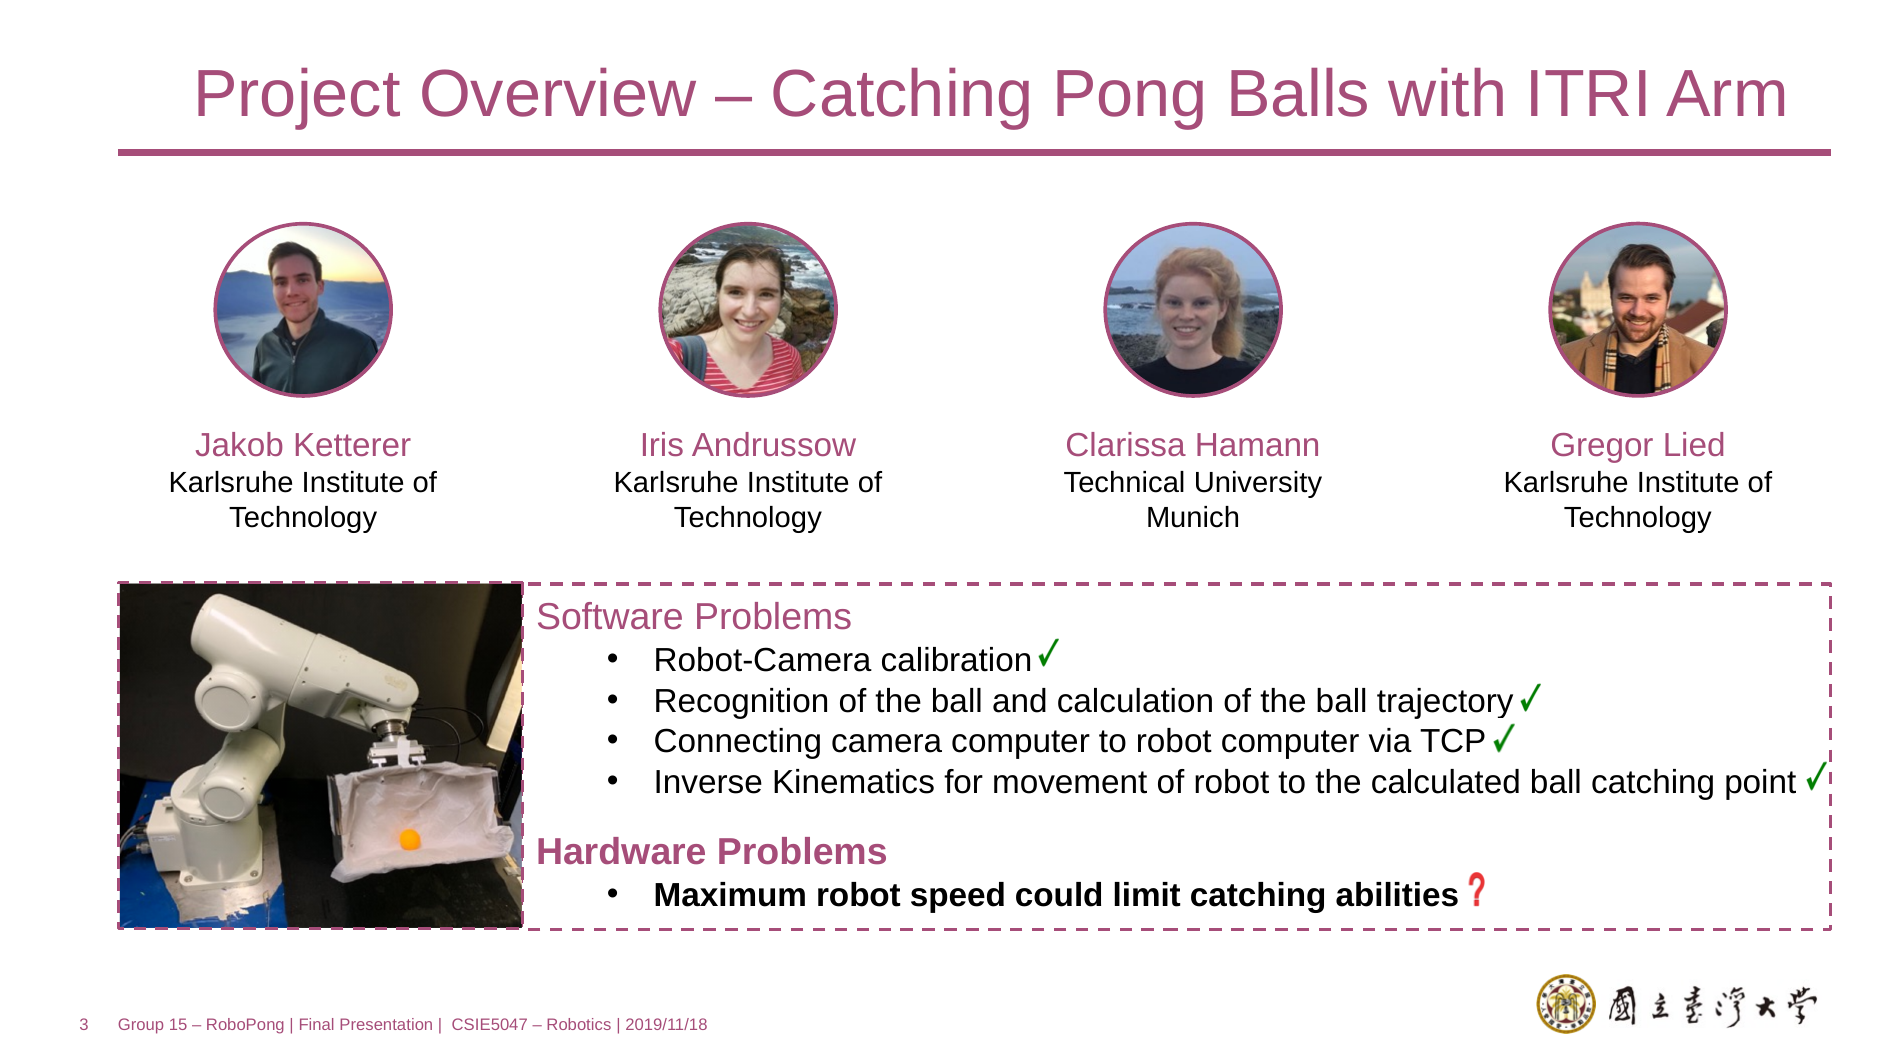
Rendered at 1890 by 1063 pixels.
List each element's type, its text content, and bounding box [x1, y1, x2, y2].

picture [1601, 979, 1824, 1029]
picture [1104, 223, 1282, 397]
text_box Gregor Lied Karlsruhe Institute of Technology [1455, 415, 1822, 539]
picture [659, 223, 837, 397]
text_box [520, 583, 1831, 930]
text_box Iris Andrussow Karlsruhe Institute of Technology [565, 416, 932, 539]
slide_number 3 [29, 1013, 89, 1034]
picture [1549, 223, 1727, 397]
picture [120, 554, 520, 957]
text_box Clarissa Hamann Technical University Munich [1010, 415, 1377, 539]
text_box Jakob Ketterer Karlsruhe Institute of Technology [120, 416, 487, 539]
picture [214, 223, 392, 397]
picture [1536, 974, 1596, 1034]
text_box Group 15 – RoboPong | Final Presentation | CSIE5047 – Robotics | 2019/11/18 [117, 1013, 1299, 1034]
text_box Project Overview – Catching Pong Balls with ITRI Arm [178, 41, 1856, 137]
